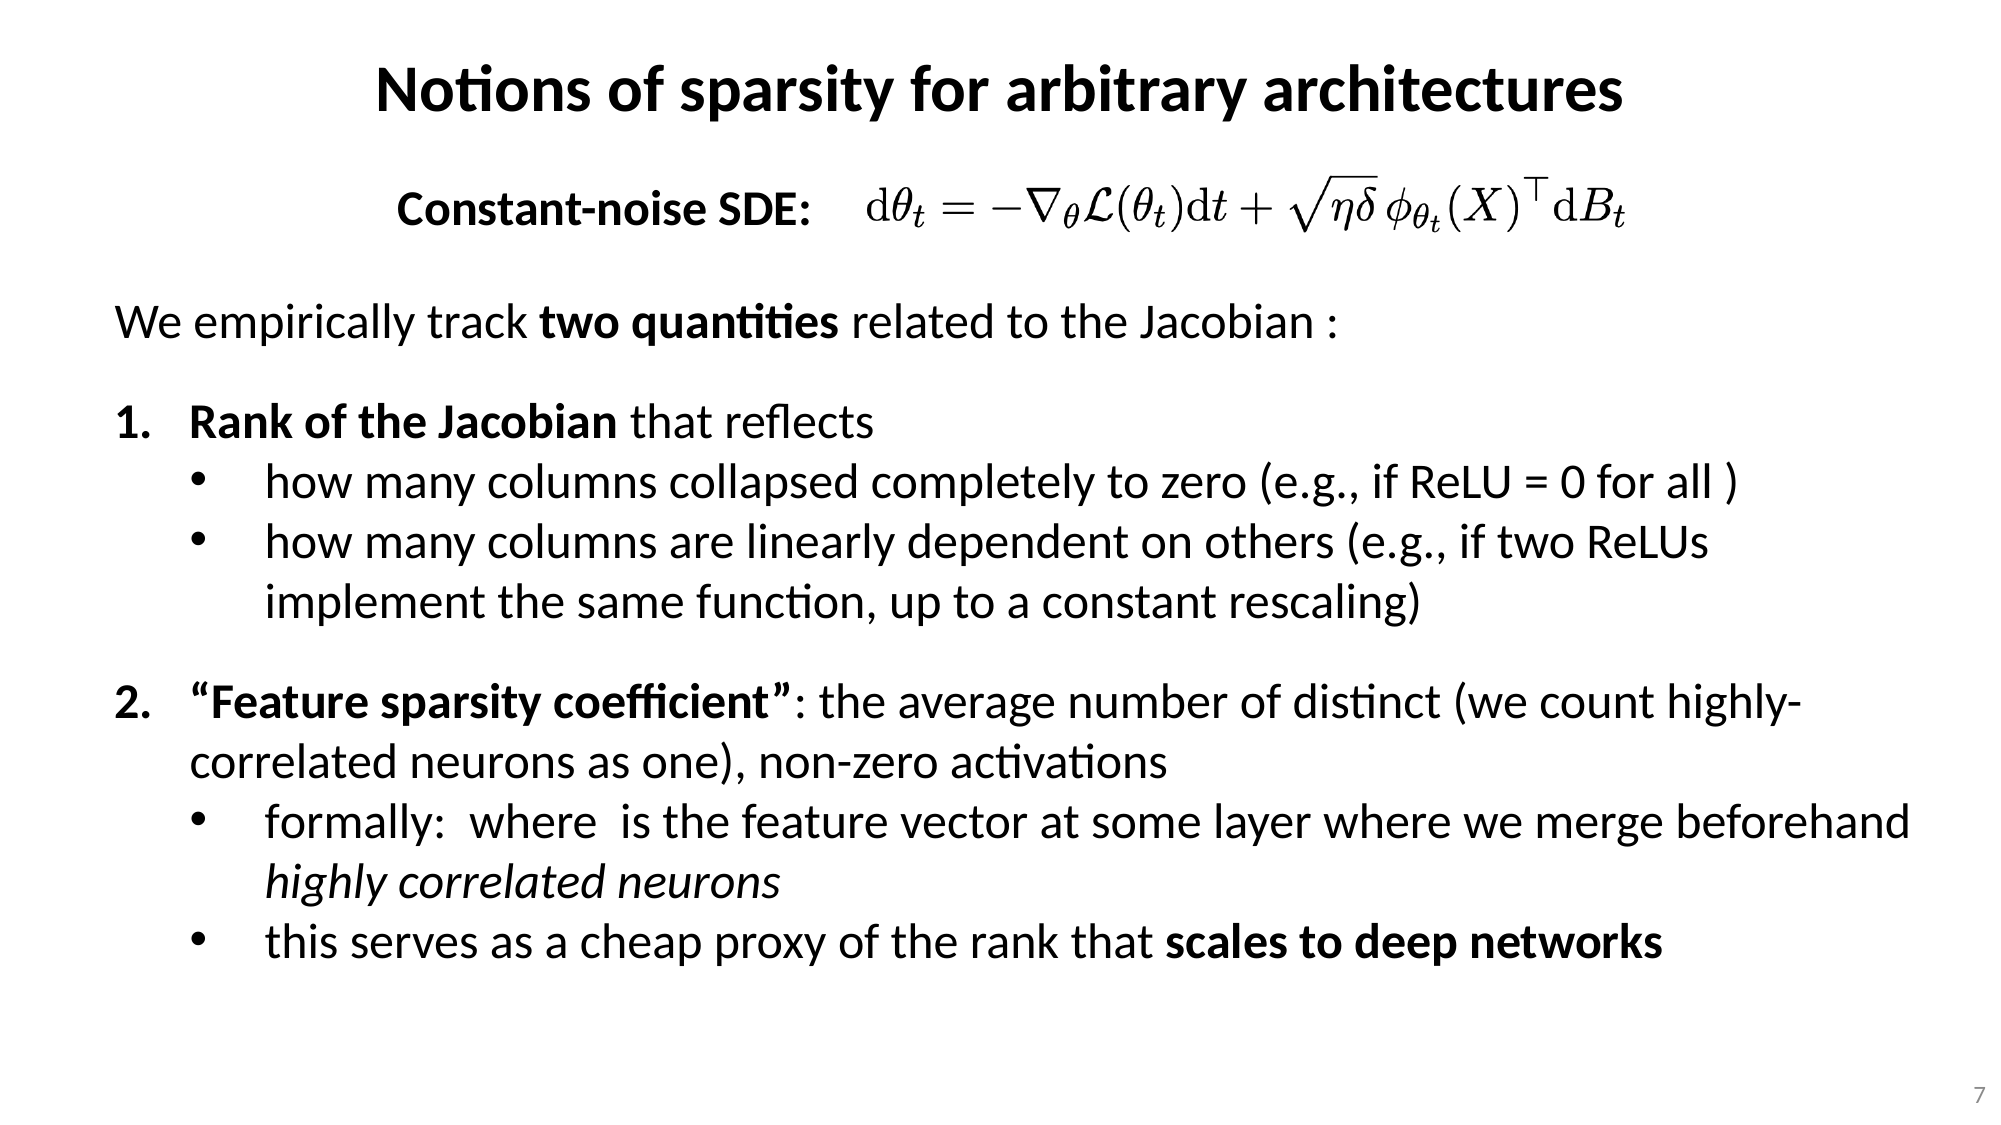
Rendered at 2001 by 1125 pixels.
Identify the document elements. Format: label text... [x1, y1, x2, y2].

slide_number 6 [1551, 1063, 2000, 1123]
text_box Constant-noise SDE: [382, 167, 828, 243]
picture [859, 170, 1628, 240]
text_box Notions of sparsity for arbitrary architectures [0, 37, 2000, 132]
